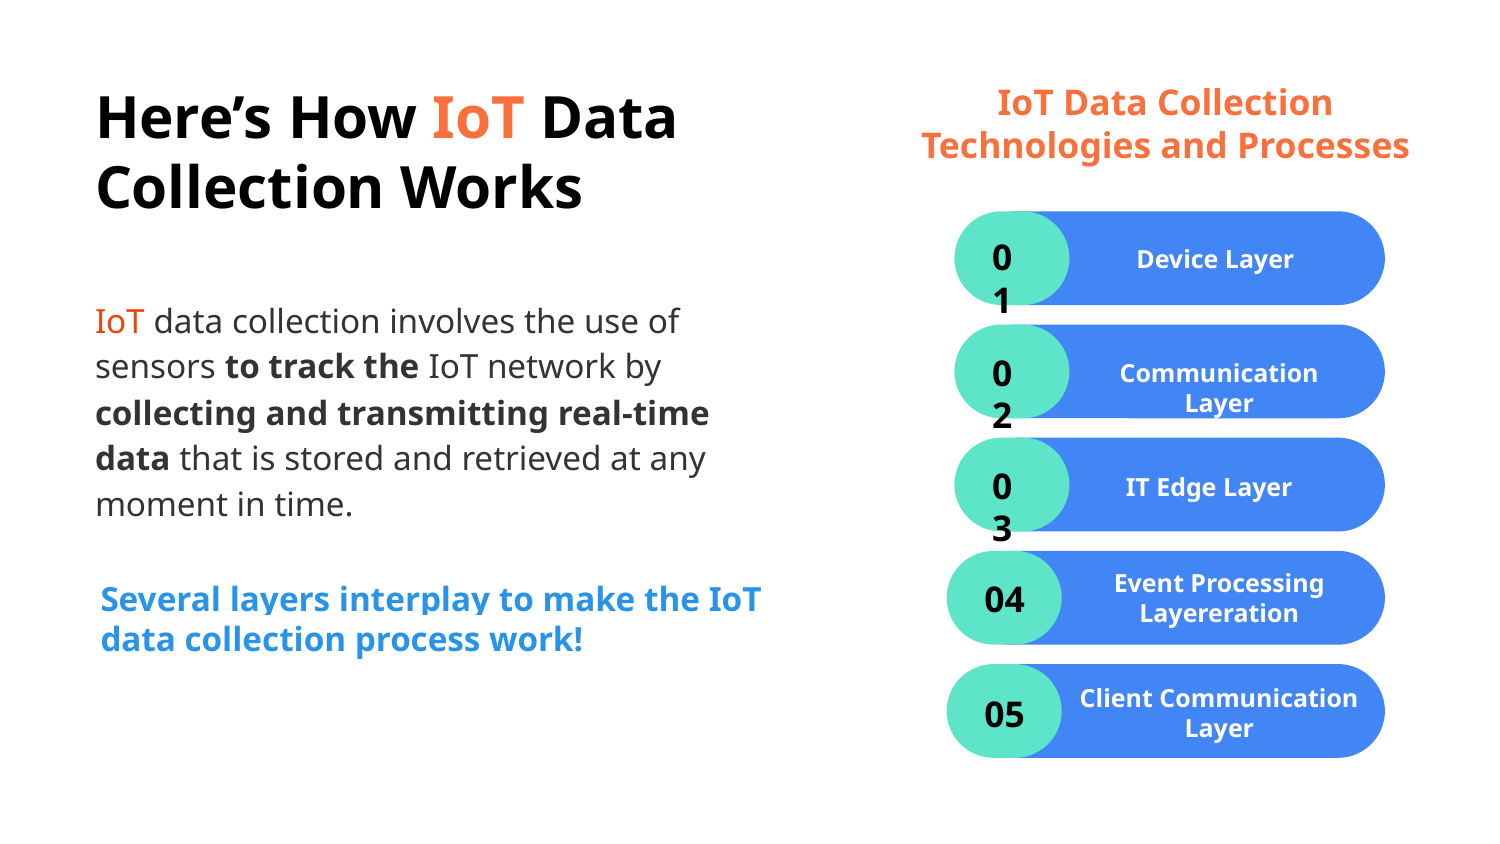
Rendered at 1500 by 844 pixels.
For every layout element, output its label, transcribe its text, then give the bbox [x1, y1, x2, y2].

text_box 02 [977, 335, 1047, 448]
text_box IT Edge Layer [1110, 456, 1358, 517]
text_box Several layers interplay to make the IoT data collection process work! [85, 562, 793, 673]
text_box IoT Data Collection Technologies and Processes [877, 65, 1455, 181]
text_box 01 [977, 220, 1047, 335]
text_box IoT data collection involves the use of sensors to track the IoT network by collecting and transmitting real-time data that is stored and retrieved at any moment in time. [80, 278, 798, 539]
text_box [1047, 331, 1070, 412]
text_box Here’s How IoT Data Collection Works [80, 65, 798, 236]
text_box [946, 664, 1048, 758]
text_box 03 [977, 448, 1047, 562]
text_box [1047, 324, 1385, 419]
text_box [946, 553, 1044, 645]
text_box Communication Layer [1080, 342, 1358, 433]
text_box 05 [969, 677, 1059, 751]
text_box [954, 211, 1070, 299]
text_box [954, 444, 977, 525]
text_box [1366, 560, 1385, 636]
text_box Client Communication Layer [1058, 667, 1381, 758]
text_box [1381, 692, 1385, 730]
text_box 04 [969, 562, 1059, 635]
text_box [1023, 550, 1351, 645]
text_box Device Layer [1121, 228, 1318, 289]
text_box [1047, 437, 1385, 532]
text_box [1025, 664, 1355, 677]
text_box [1031, 211, 1385, 306]
text_box [1047, 444, 1070, 525]
text_box Event Processing Layereration [1073, 552, 1366, 643]
text_box [954, 331, 977, 412]
text_box [1024, 751, 1058, 758]
